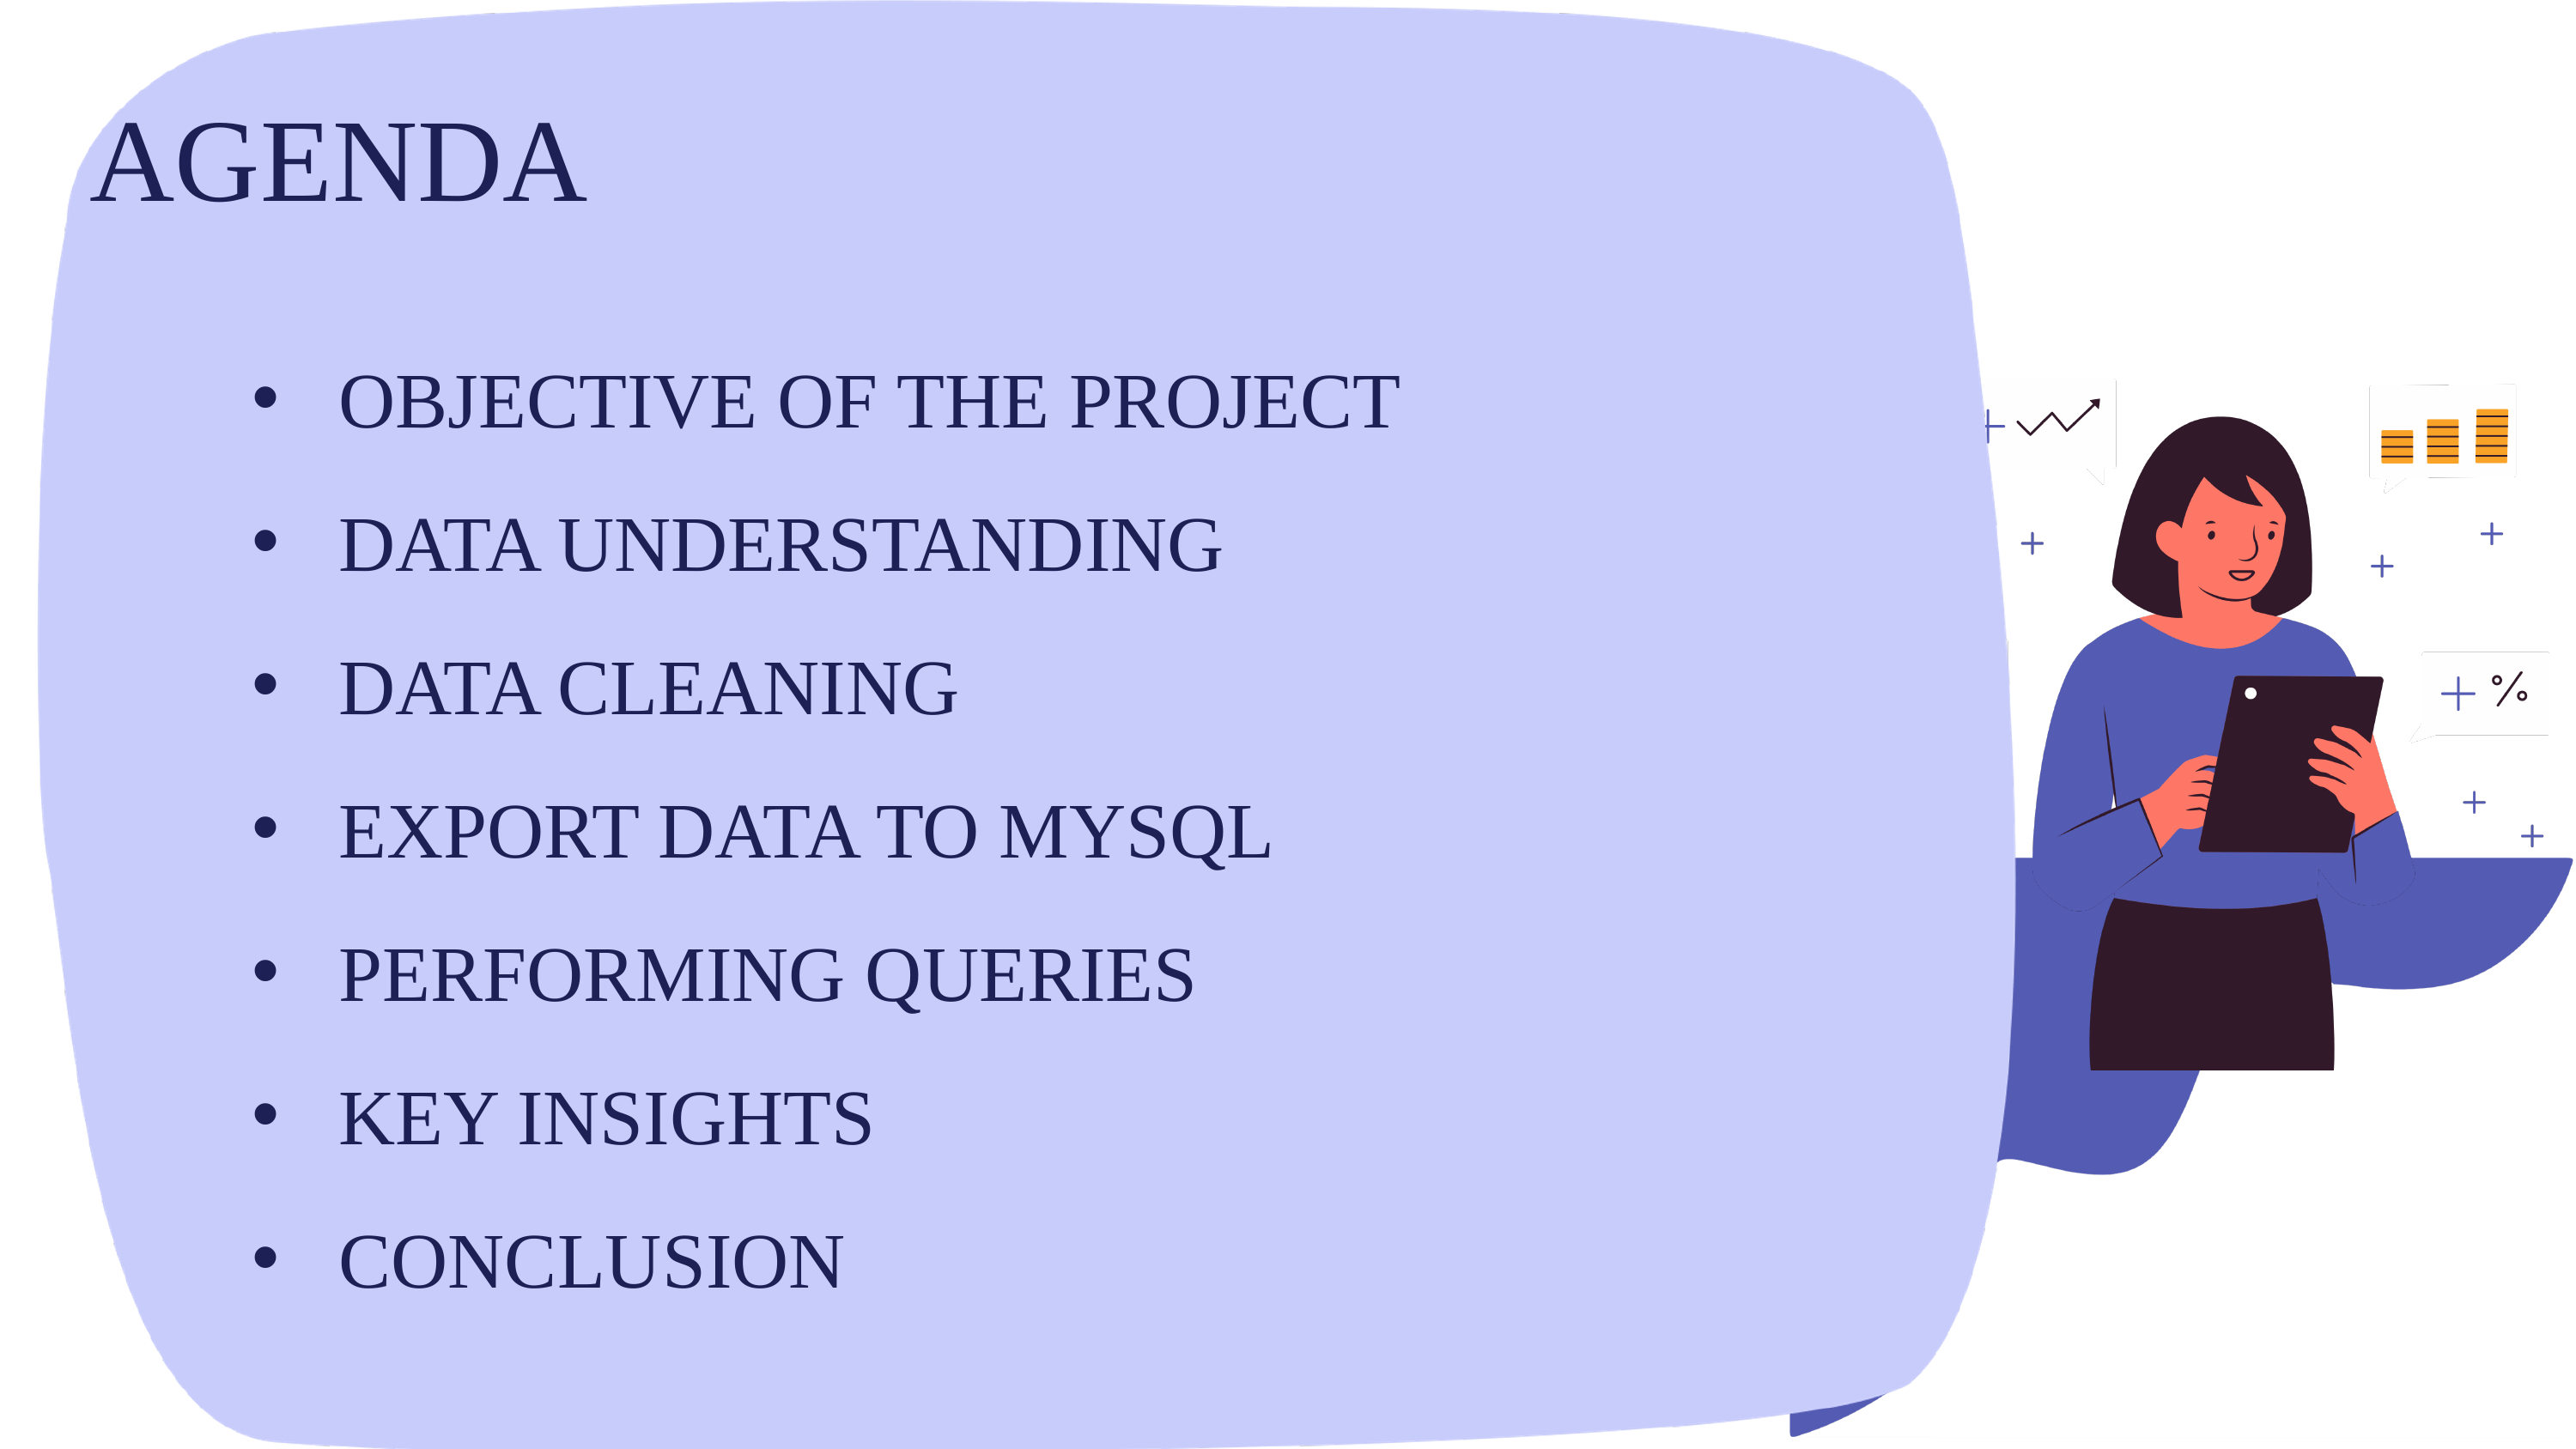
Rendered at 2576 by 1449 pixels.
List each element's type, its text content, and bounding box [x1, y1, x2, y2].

text_box [2034, 379, 2550, 1070]
text_box AGENDA [89, 77, 1186, 225]
text_box OBJECTIVE OF THE PROJECT DATA UNDERSTANDING DATA CLEANING EXPORT DATA TO MYSQL PERFORMING QUERIES KEY INSIGHTS CONCLUSION [164, 300, 1826, 1304]
text_box [2034, 858, 2574, 1438]
text_box [27, 0, 2034, 1449]
